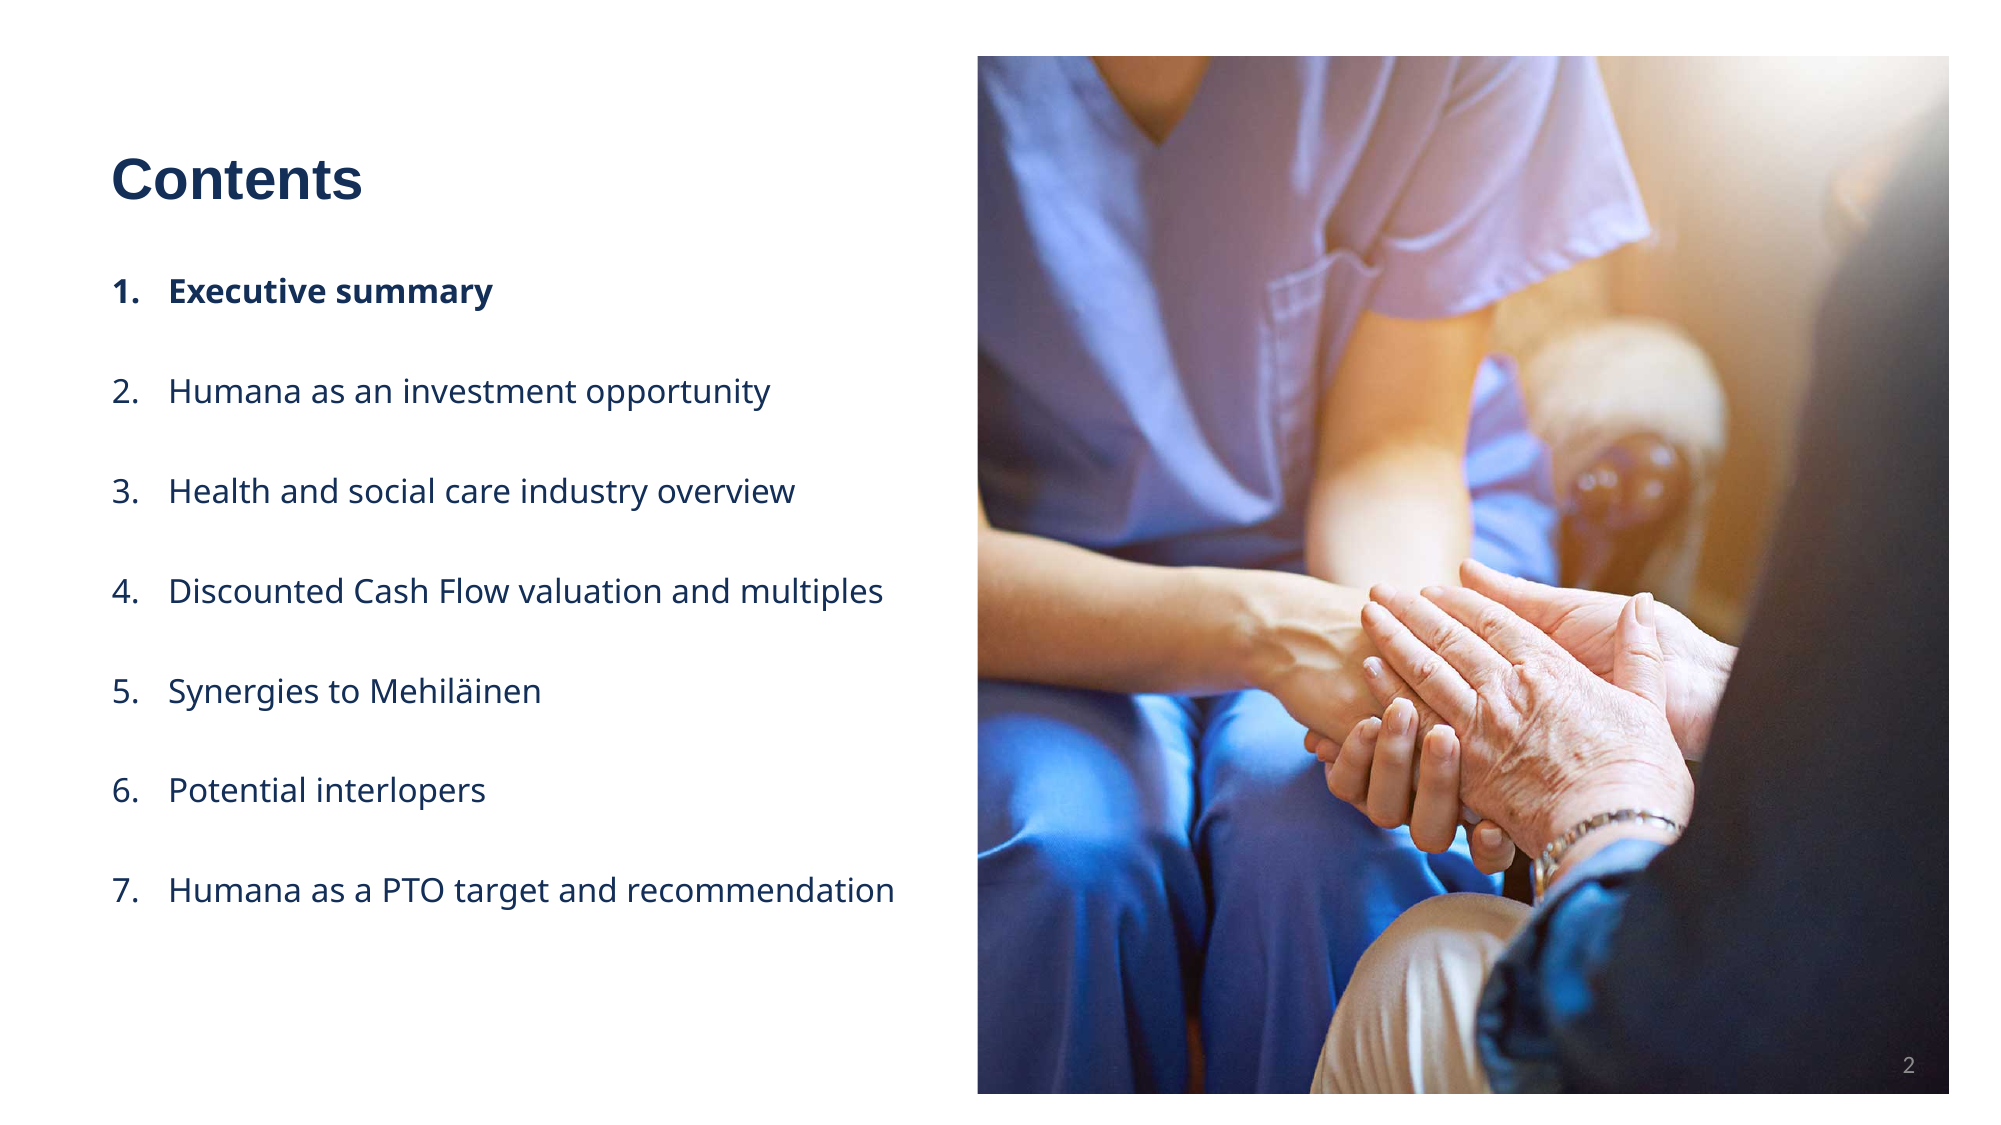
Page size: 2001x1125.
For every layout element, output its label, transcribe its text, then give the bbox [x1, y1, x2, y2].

picture [977, 56, 1949, 1094]
text_box Contents [96, 124, 977, 220]
text_box Executive summary Humana as an investment opportunity Health and social care industry overview Discounted Cash Flow valuation and multiples Synergies to Mehiläinen Potential interlopers Humana as a PTO target and recommendation [96, 262, 917, 1095]
